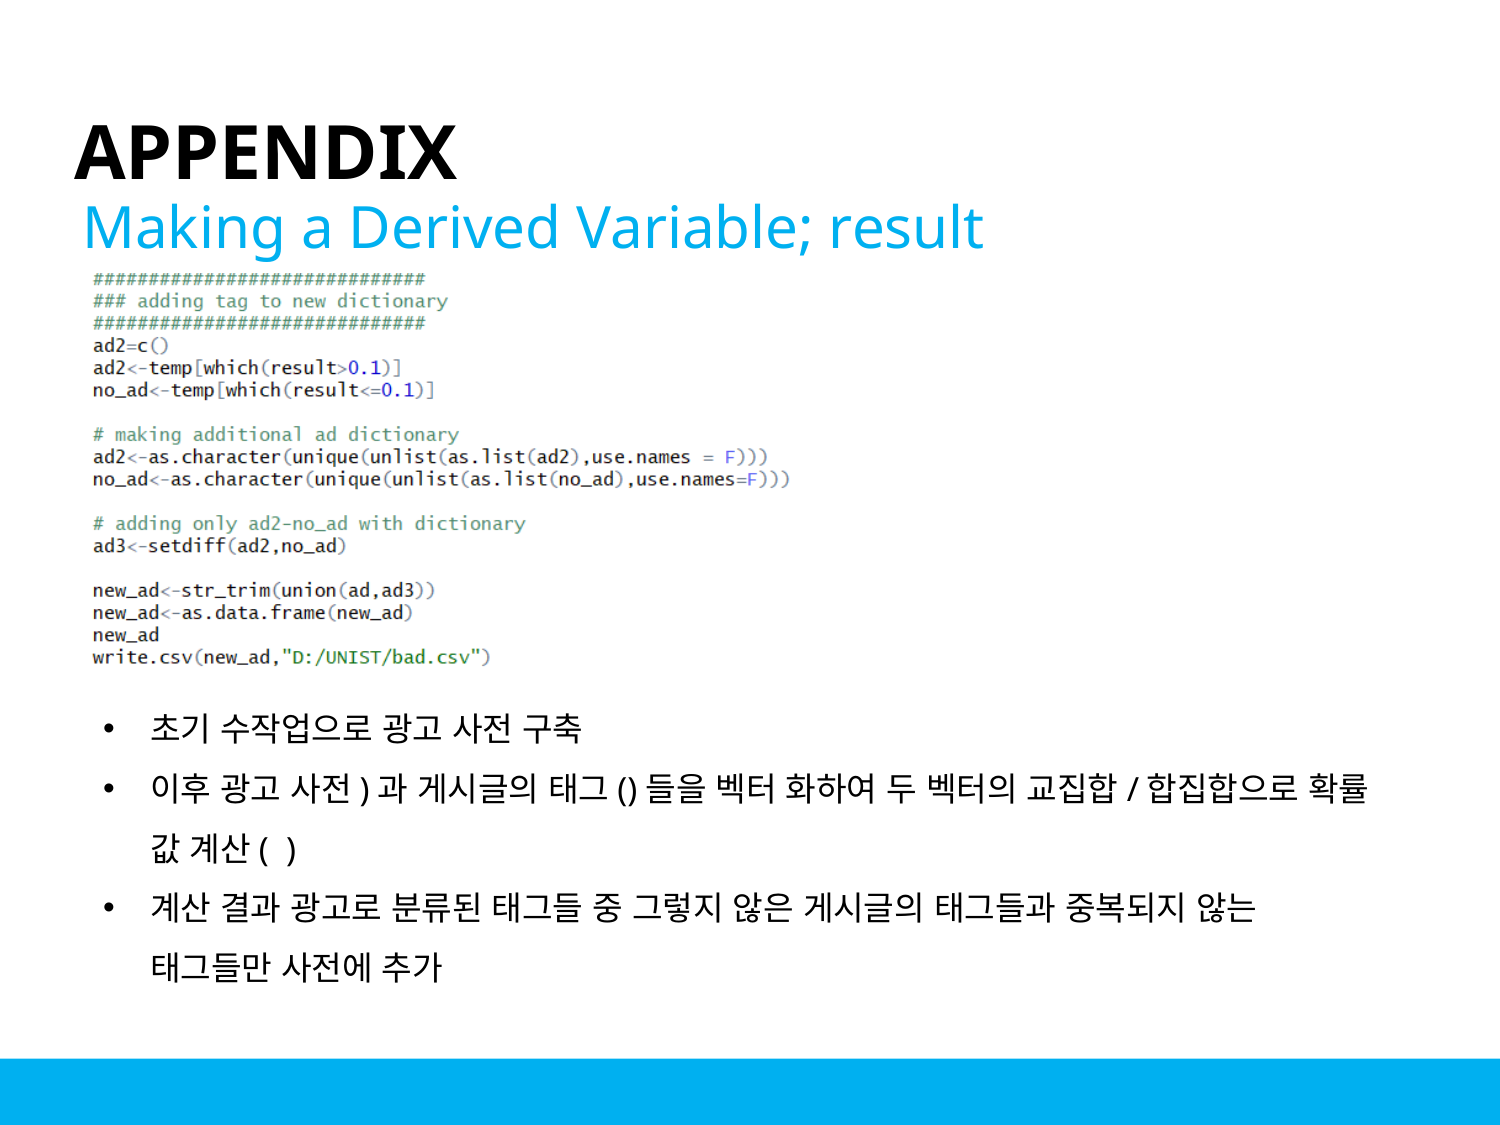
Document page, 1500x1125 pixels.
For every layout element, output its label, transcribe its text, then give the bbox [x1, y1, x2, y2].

picture [88, 273, 805, 676]
text_box [0, 1058, 1500, 1125]
text_box APPENDIX [59, 52, 473, 203]
text_box Making a Derived Variable; result [67, 154, 1249, 261]
